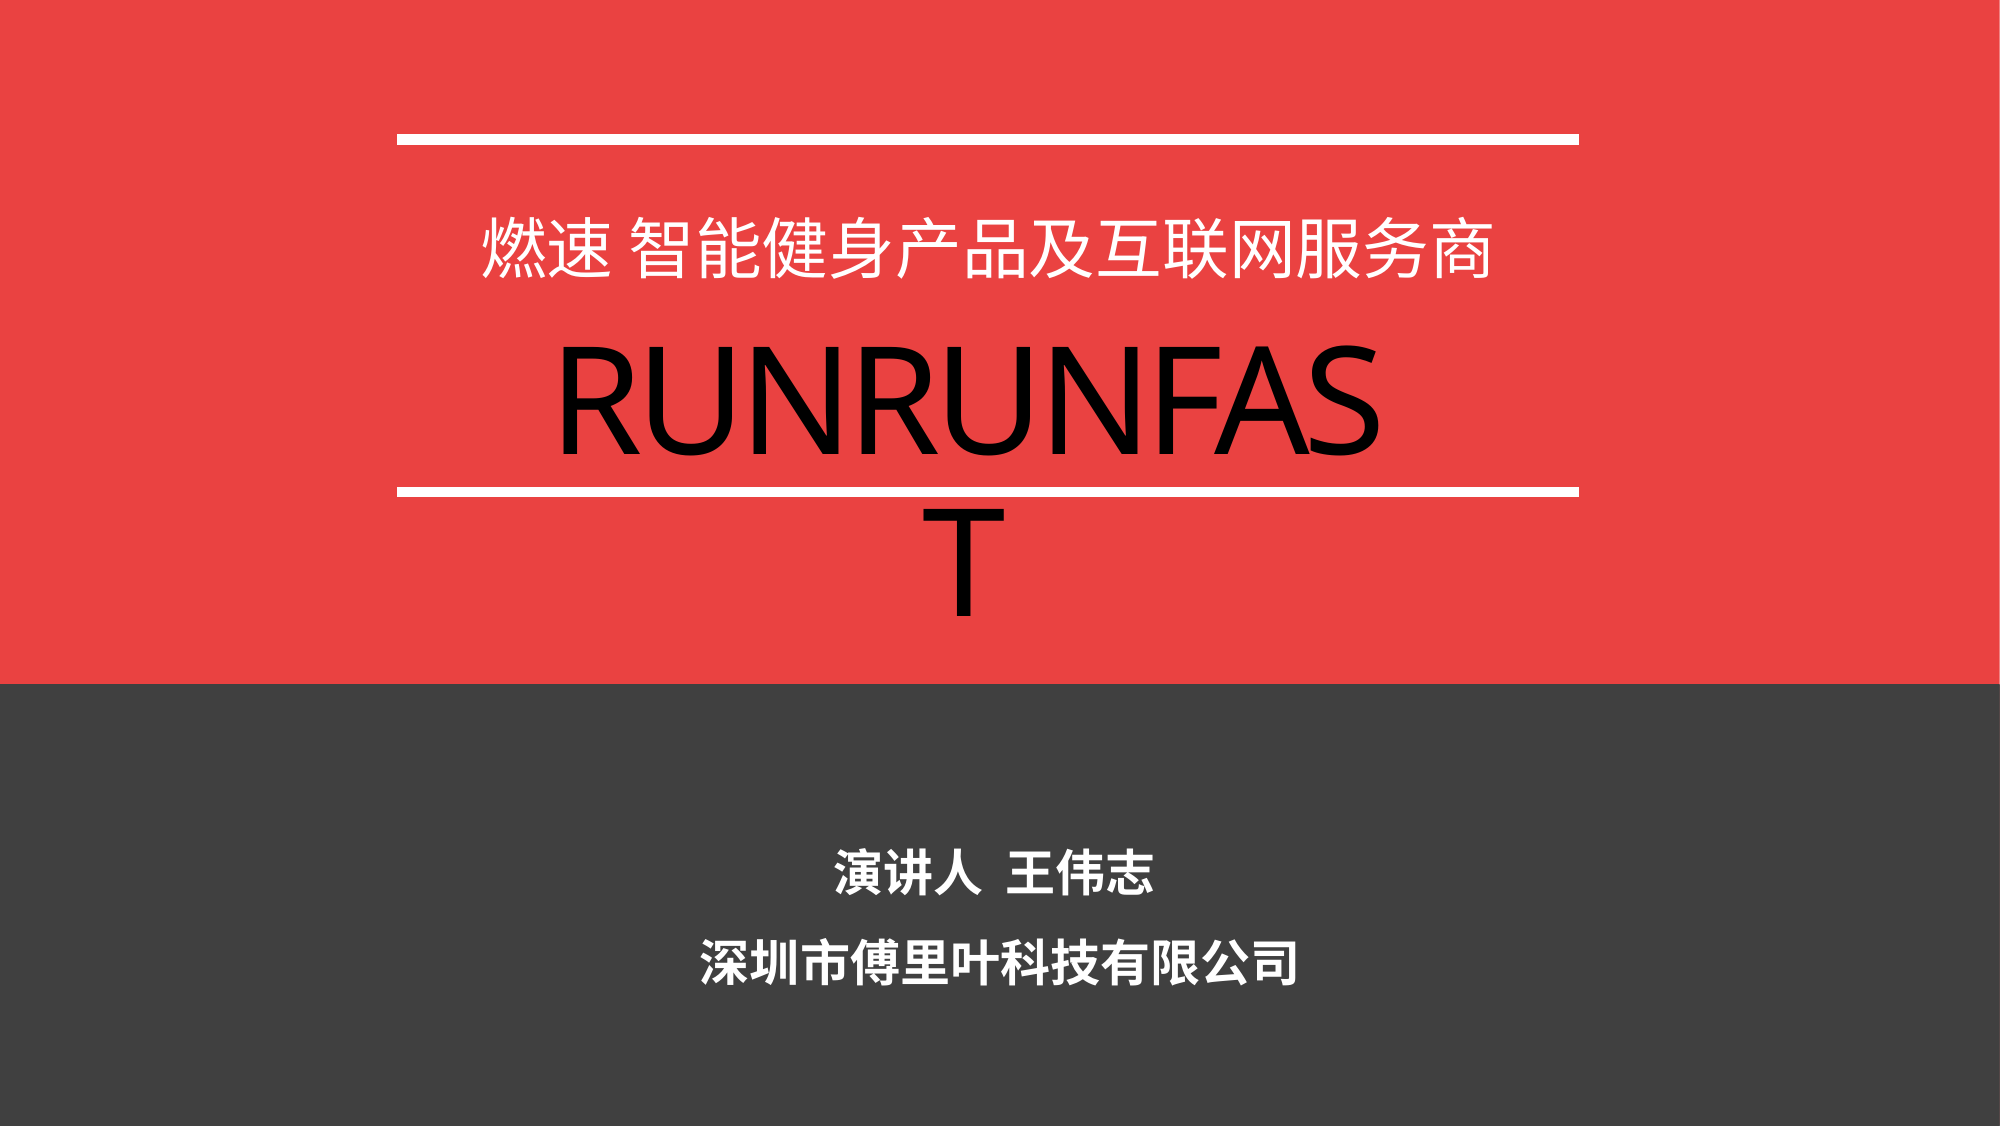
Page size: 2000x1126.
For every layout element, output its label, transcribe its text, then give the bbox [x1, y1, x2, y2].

text_box [0, 684, 2000, 1126]
title RUNRUNFAST [521, 314, 1408, 481]
text_box 演讲人 王伟志 深圳市傅里叶科技有限公司 [500, 804, 1500, 1000]
subtitle 燃速 智能健身产品及互联网服务商 [450, 196, 1526, 298]
